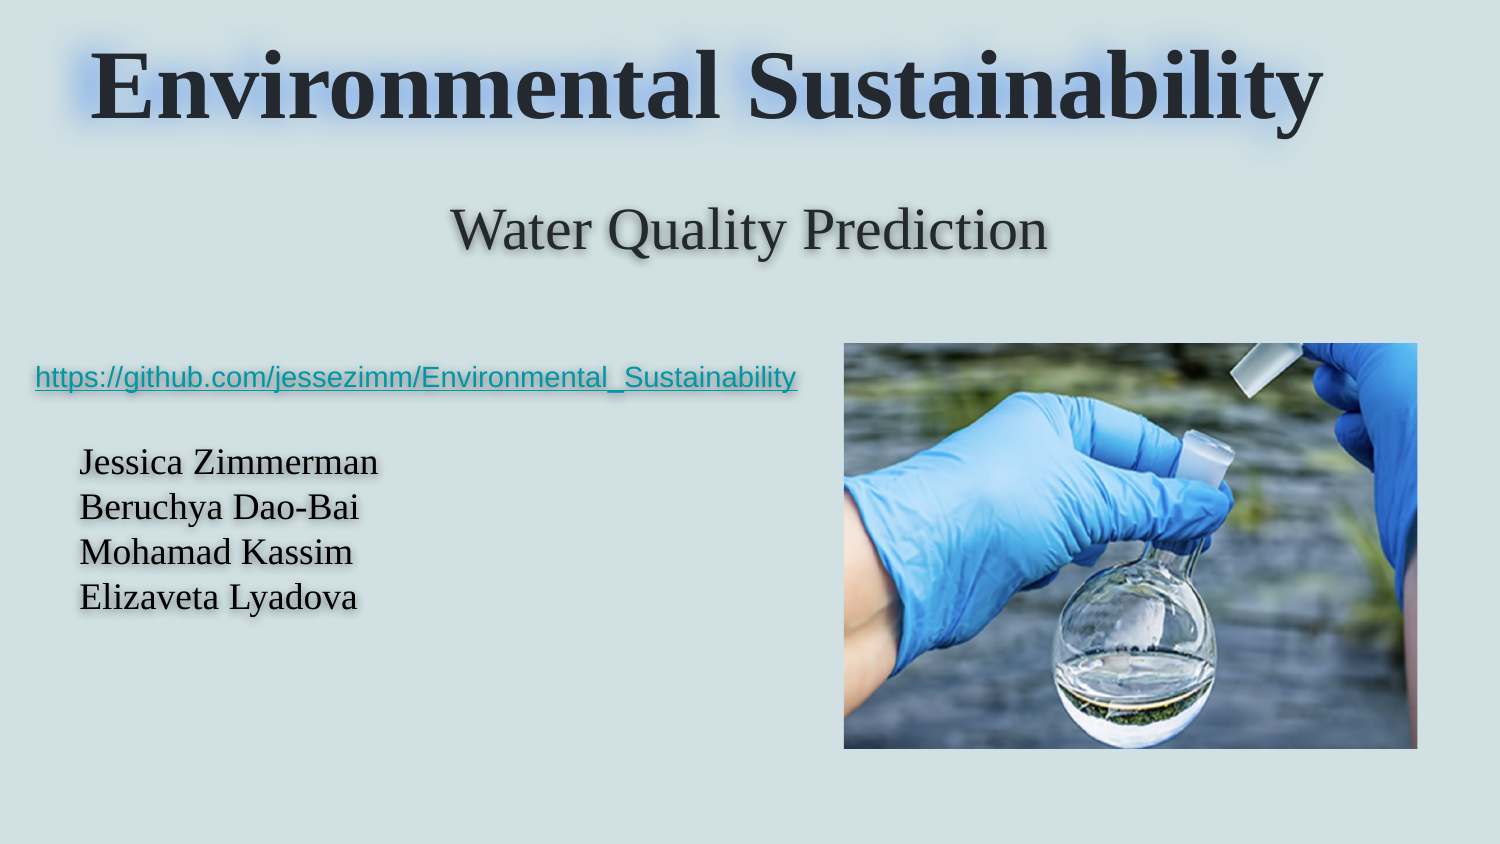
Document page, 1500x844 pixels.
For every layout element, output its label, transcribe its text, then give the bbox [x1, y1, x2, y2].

title Environmental Sustainability [51, 26, 1449, 160]
text_box Jessica Zimmerman Beruchya Dao-Bai Mohamad Kassim Elizaveta Lyadova [64, 421, 838, 632]
subtitle Water Quality Prediction [51, 163, 1449, 280]
text_box https://github.com/jessezimm/Environmental_Sustainability [20, 343, 842, 409]
picture [843, 343, 1418, 749]
